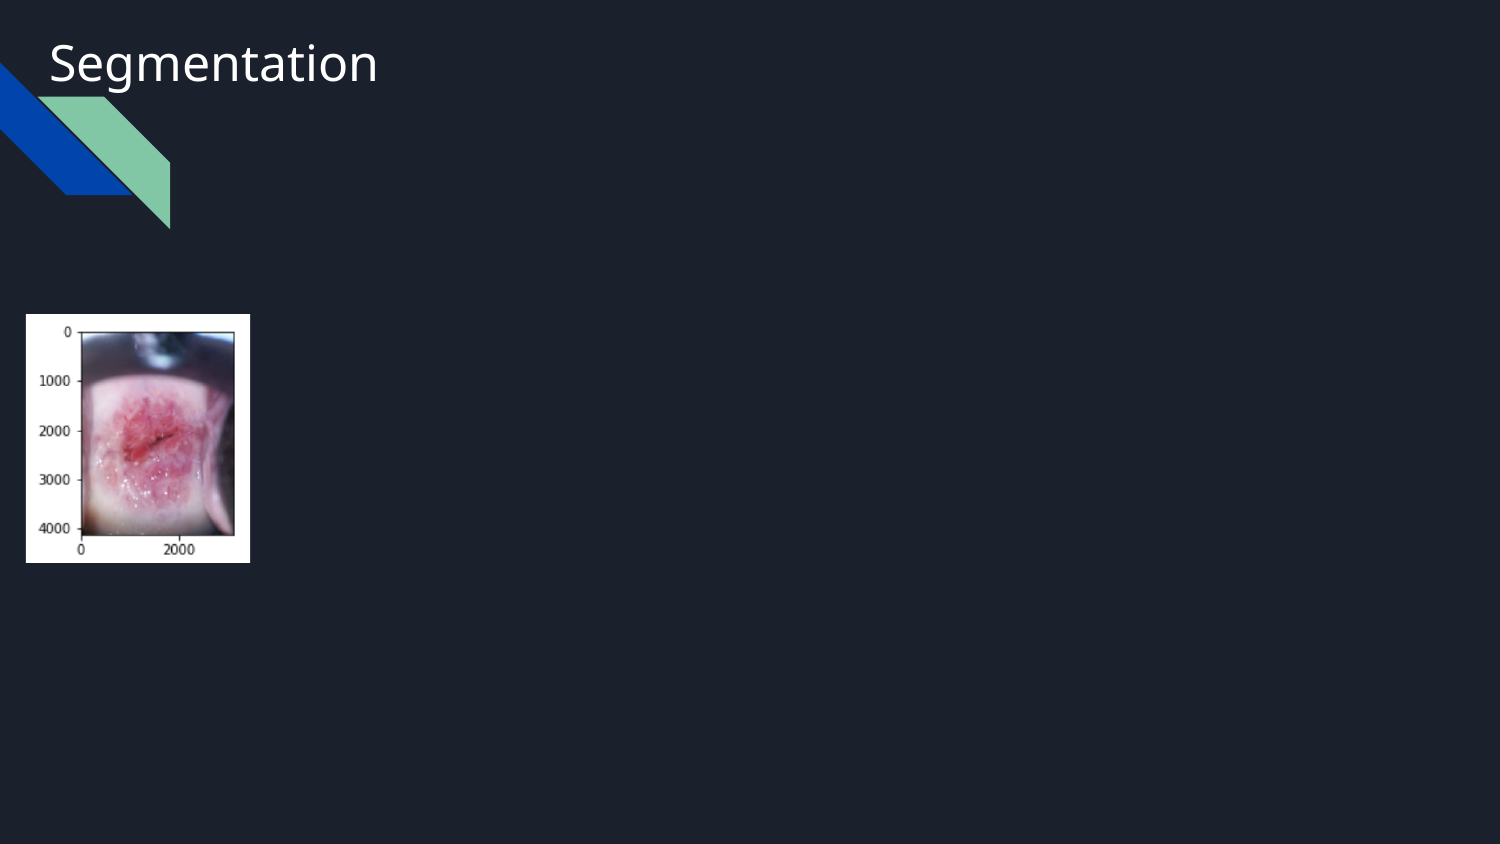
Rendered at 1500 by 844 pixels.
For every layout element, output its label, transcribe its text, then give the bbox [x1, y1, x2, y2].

picture [25, 314, 251, 563]
title Segmentation [34, 16, 1189, 167]
